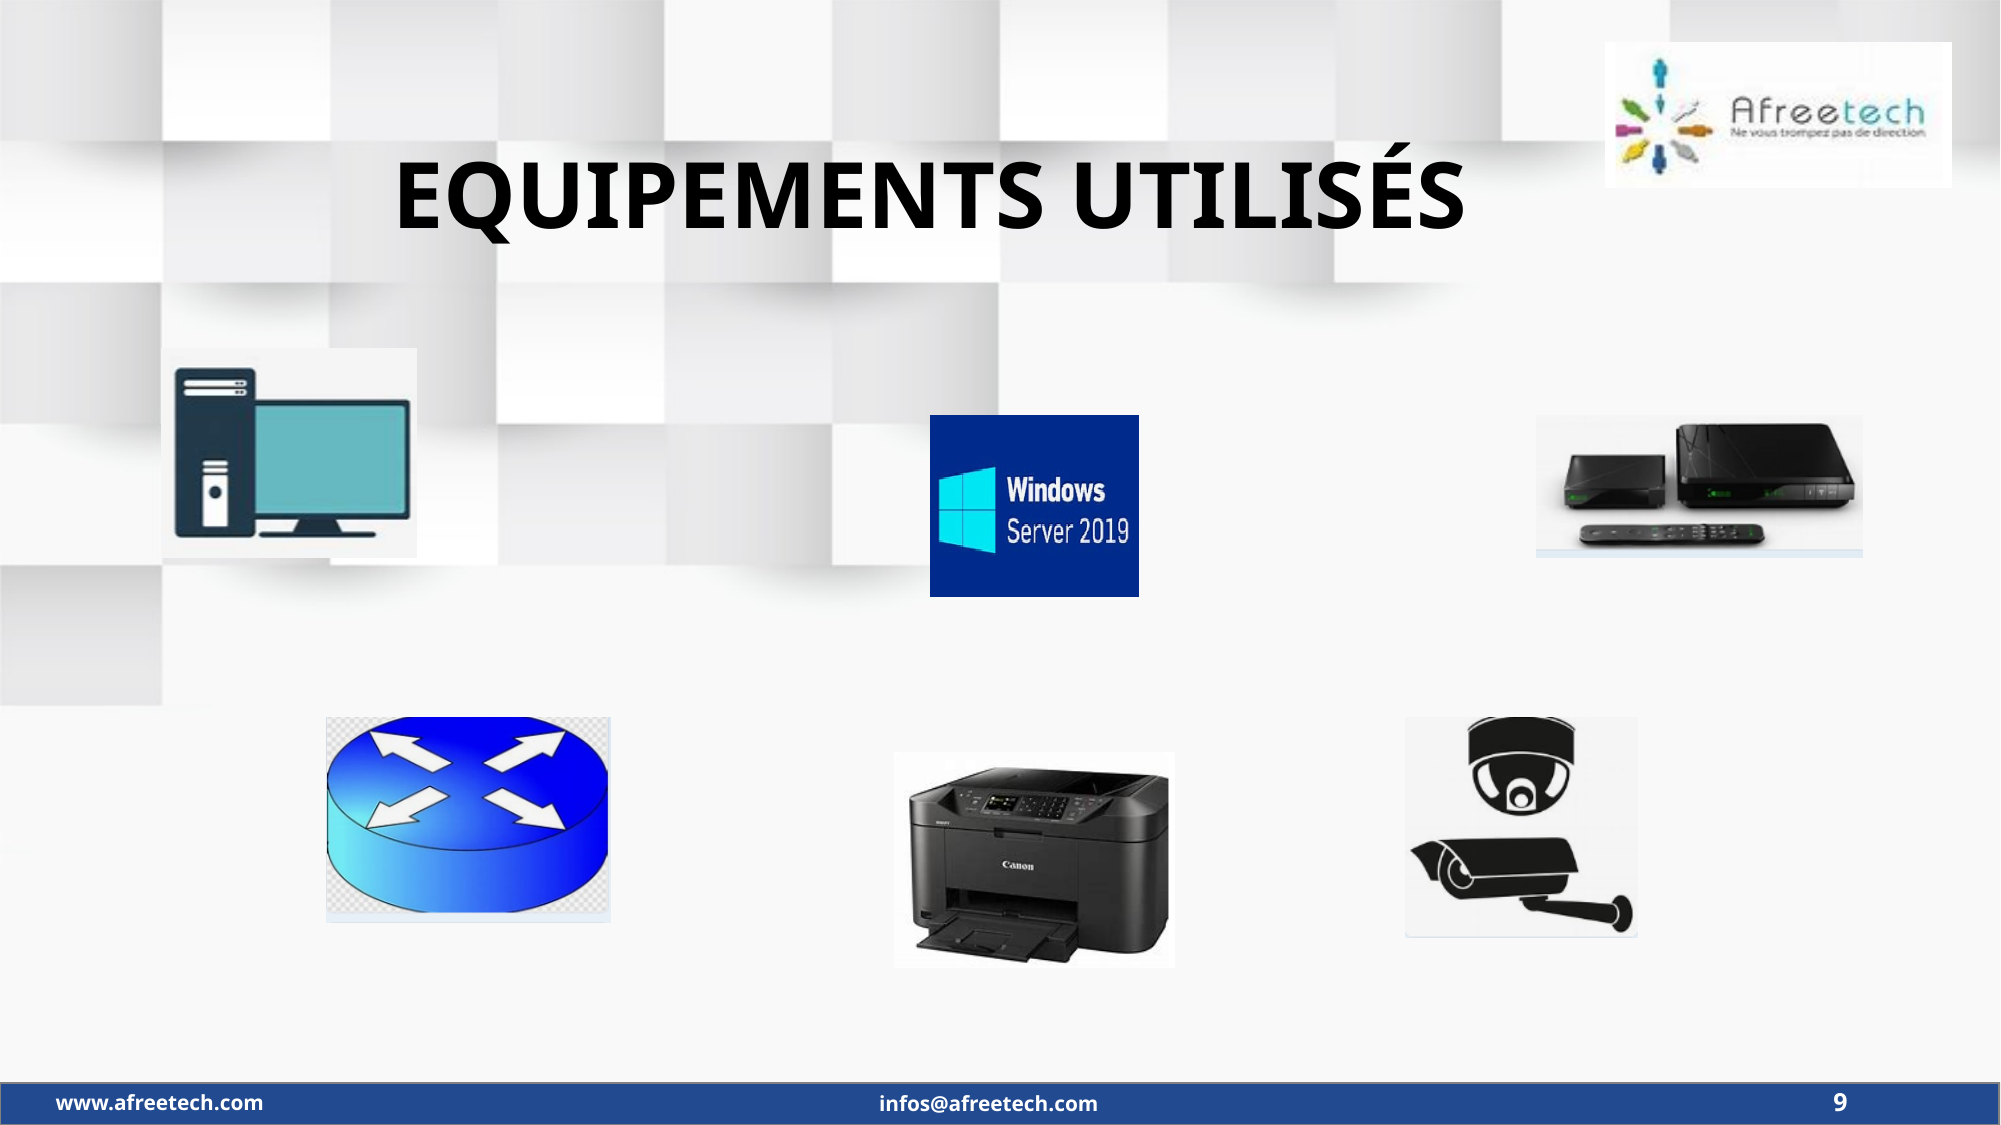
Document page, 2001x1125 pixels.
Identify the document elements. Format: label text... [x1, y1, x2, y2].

picture [0, 0, 2001, 1082]
slide_number 9 [1412, 1081, 1863, 1125]
text_box EQUIPEMENTS UTILISÉS [341, 132, 1519, 252]
